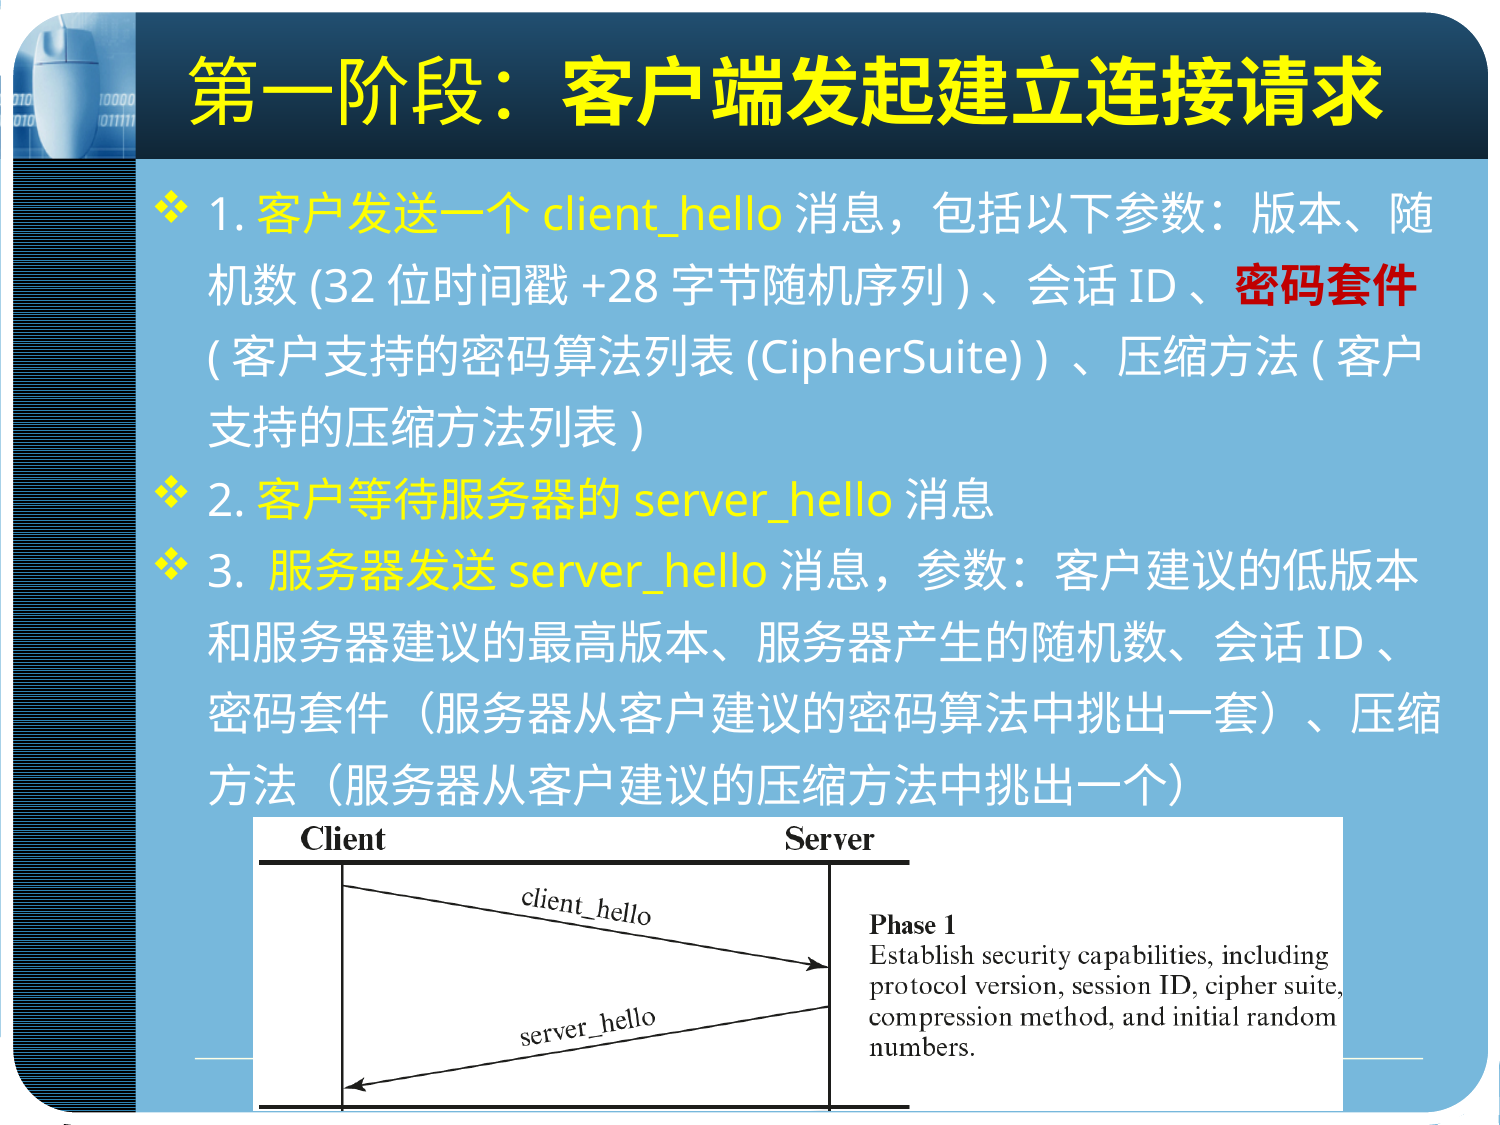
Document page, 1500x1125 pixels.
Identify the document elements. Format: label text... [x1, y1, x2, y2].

picture [14, 13, 136, 158]
list 1.客户发送一个client_hello消息，包括以下参数：版本、随机数(32位时间戳+28字节随机序列)、会话ID、密码套件(客户支持的密码算法列表(CipherSuite) ) 、压缩方法(客户支持的压缩方法列表) 2.客户等待服务器的server_hello消息 3. 服务器发送server_hello消息，参数：客户建议的低版本和服务器建议的最高版本、服务器产生的随机数、会话ID、密码套件（服务器从客户建议的密码算法中挑出一套）、压缩方法（服务器从客户建议的压缩方法中挑出一个） [135, 160, 1461, 899]
title 第一阶段：客户端发起建立连接请求 [147, 30, 1424, 149]
picture [253, 817, 1343, 1111]
